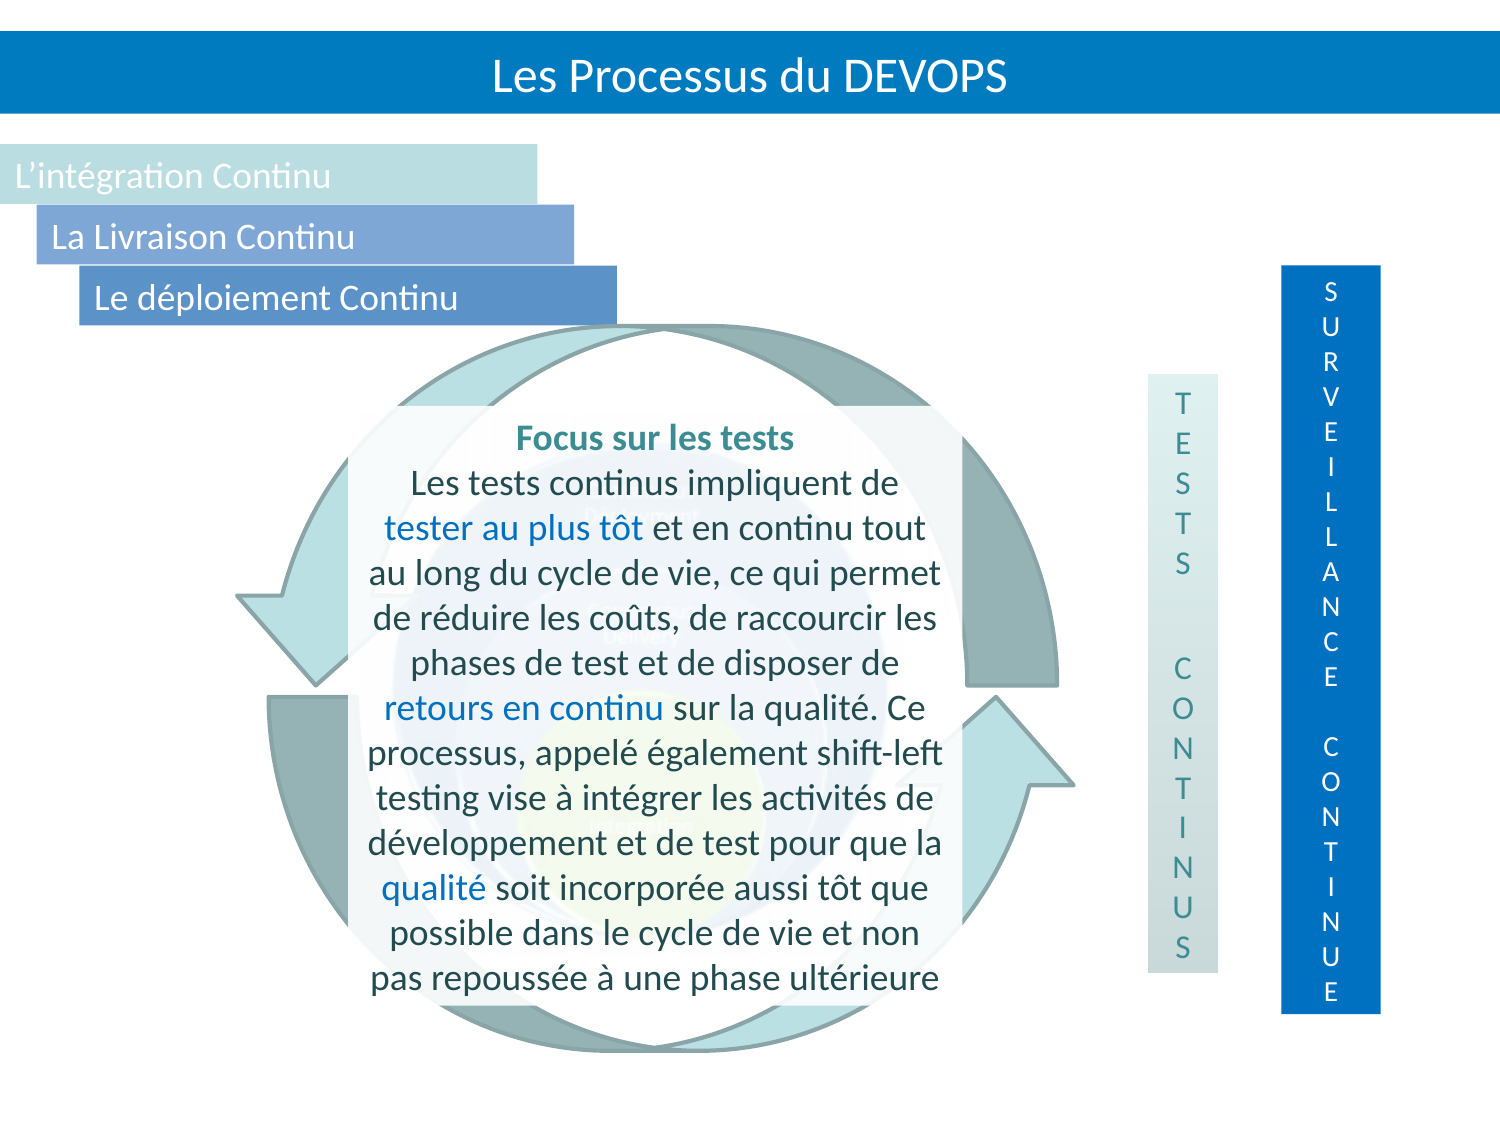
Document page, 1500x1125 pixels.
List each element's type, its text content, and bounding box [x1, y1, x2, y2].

text_box [963, 694, 1076, 925]
text_box Focus sur les tests Les tests continus impliquent de tester au plus tôt et en continu tout au long du cycle de vie, ce qui permet de réduire les coûts, de raccourcir les phases de test et de disposer de retours en continu sur la qualité. Ce processus, appelé également shift-left testing vise à intégrer les activités de développement et de test pour que la qualité soit incorporée aussi tôt que possible dans le cycle de vie et non pas repoussée à une phase ultérieure [348, 405, 963, 1006]
text_box [398, 323, 931, 405]
text_box L’intégration Continu [0, 144, 538, 204]
text_box [439, 1006, 870, 1053]
text_box [266, 694, 348, 928]
text_box [963, 436, 1060, 688]
text_box La Livraison Continu [36, 204, 575, 265]
text_box S U R V E I L L A N C E C O N T I N U E [1281, 265, 1381, 1015]
text_box T E S T S C O N T I N U S [1148, 374, 1218, 973]
title Les Processus du DEVOPS [0, 30, 1500, 114]
text_box Le déploiement Continu [79, 265, 617, 326]
text_box [235, 456, 348, 688]
picture [360, 412, 905, 957]
